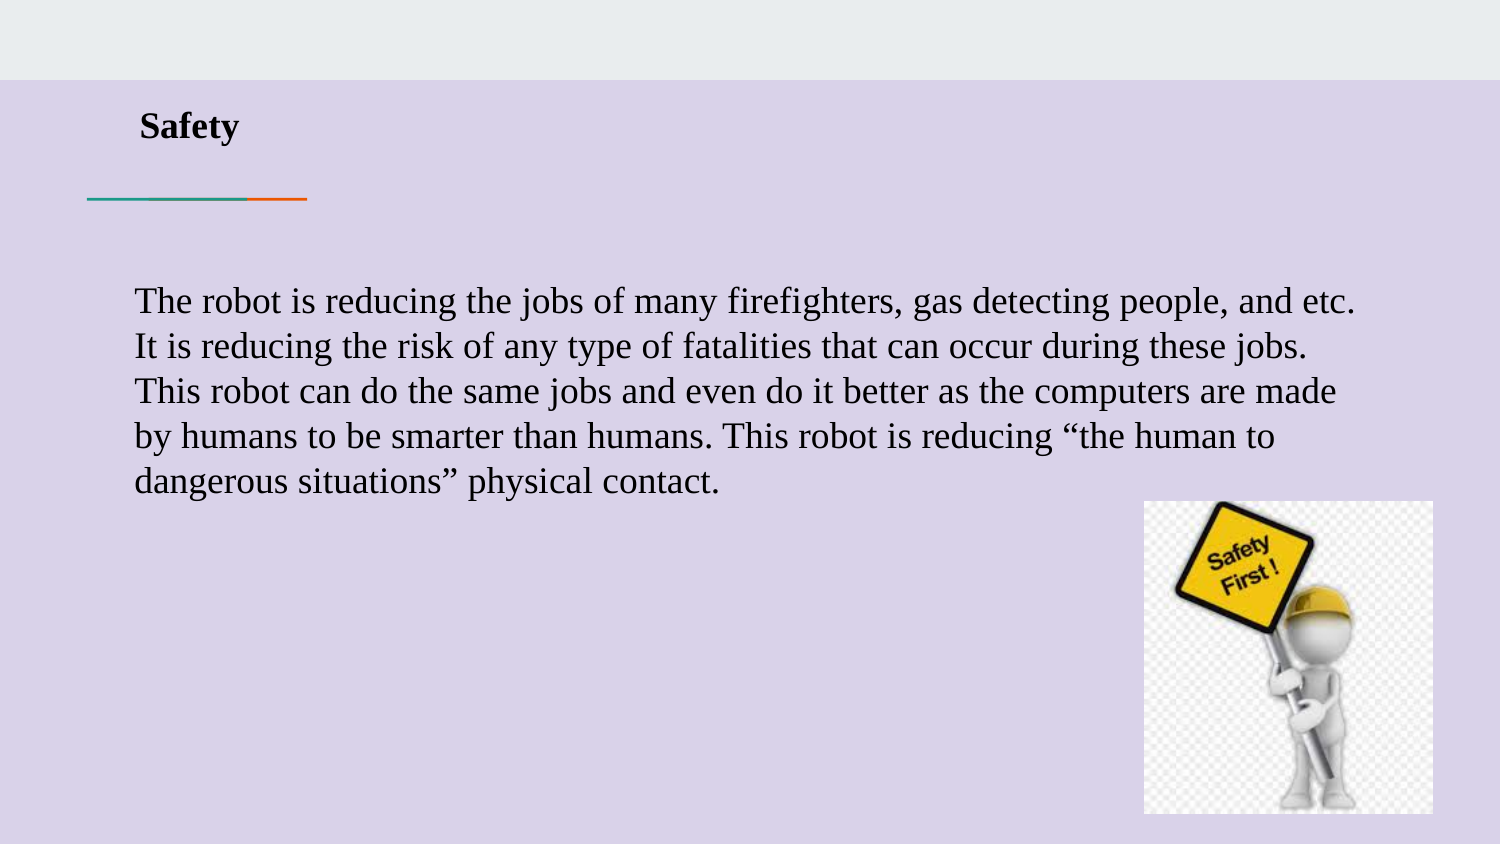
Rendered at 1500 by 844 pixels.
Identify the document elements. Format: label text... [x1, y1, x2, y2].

list The robot is reducing the jobs of many firefighters, gas detecting people, and etc. It is reducing the risk of any type of fatalities that can occur during these jobs. This robot can do the same jobs and even do it better as the computers are made by humans to be smarter than humans. This robot is reducing “the human to dangerous situations” physical contact. [119, 216, 1381, 588]
picture [1144, 500, 1433, 814]
text_box Safety [124, 85, 1478, 167]
